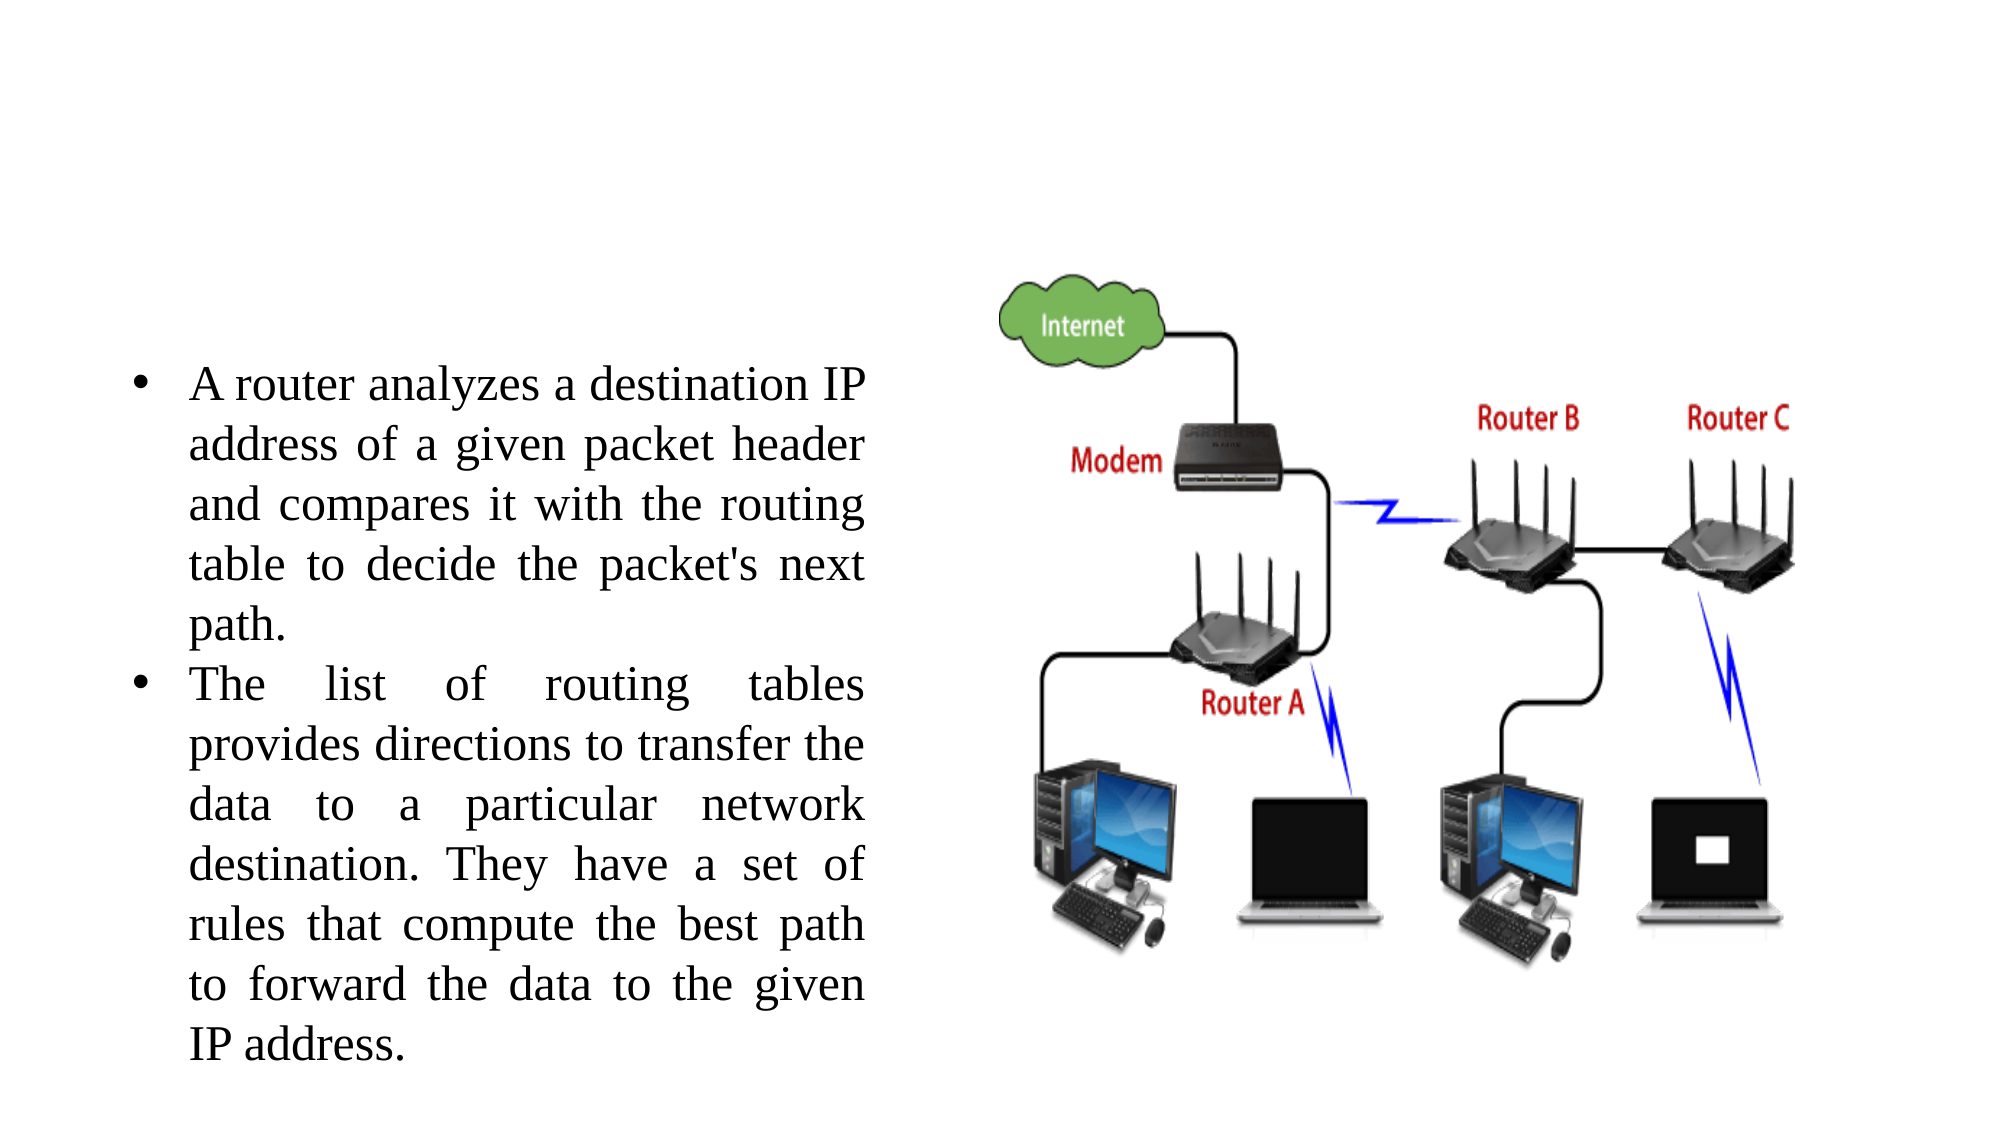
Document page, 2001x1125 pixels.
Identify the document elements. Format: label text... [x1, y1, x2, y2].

text_box A router analyzes a destination IP address of a given packet header and compares it with the routing table to decide the packet's next path. The list of routing tables provides directions to transfer the data to a particular network destination. They have a set of rules that compute the best path to forward the data to the given IP address. [117, 343, 881, 1079]
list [999, 265, 1795, 976]
